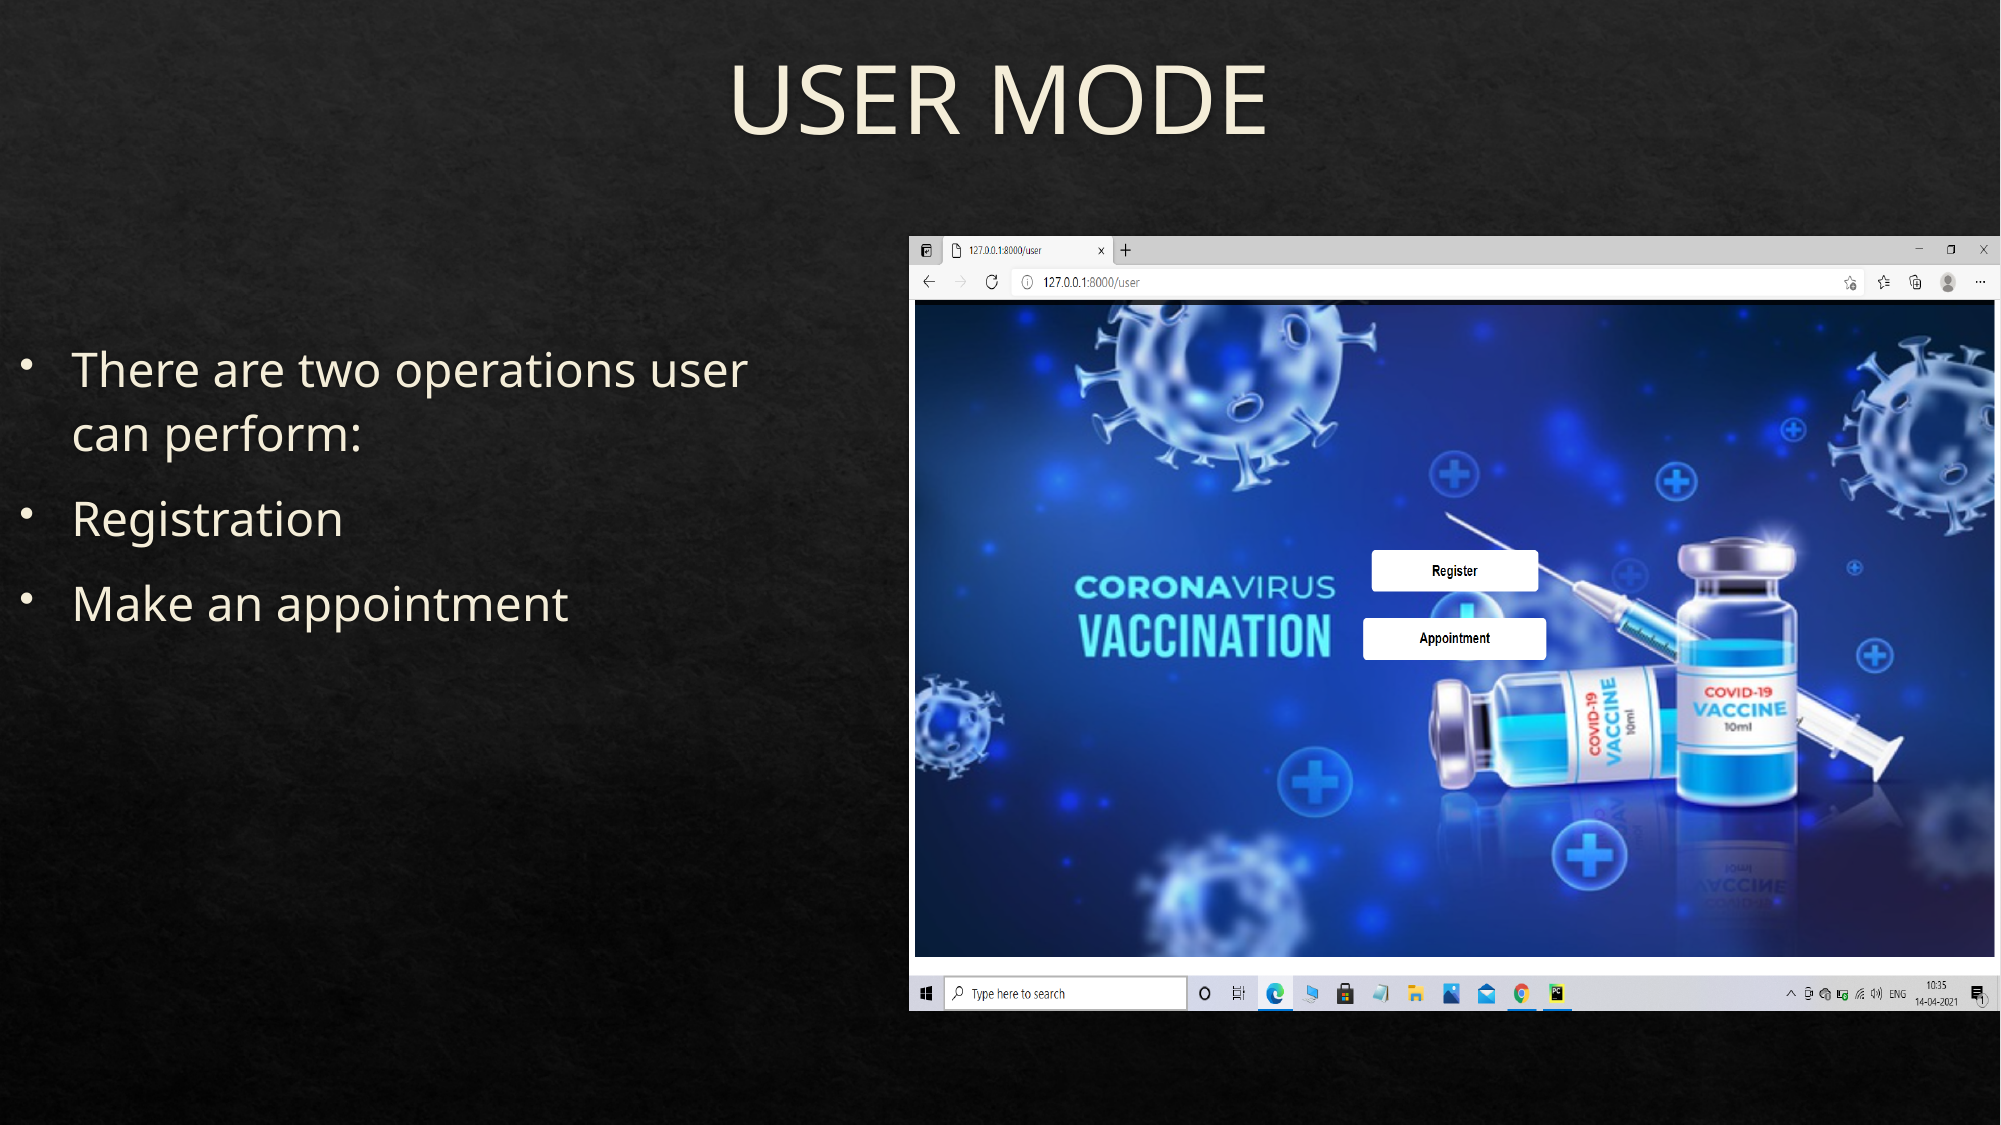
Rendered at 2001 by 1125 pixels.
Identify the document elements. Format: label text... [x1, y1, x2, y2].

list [908, 236, 2000, 1012]
list There are two operations user can perform: Registration Make an appointment [0, 326, 797, 921]
title USER MODE [149, 0, 1849, 207]
